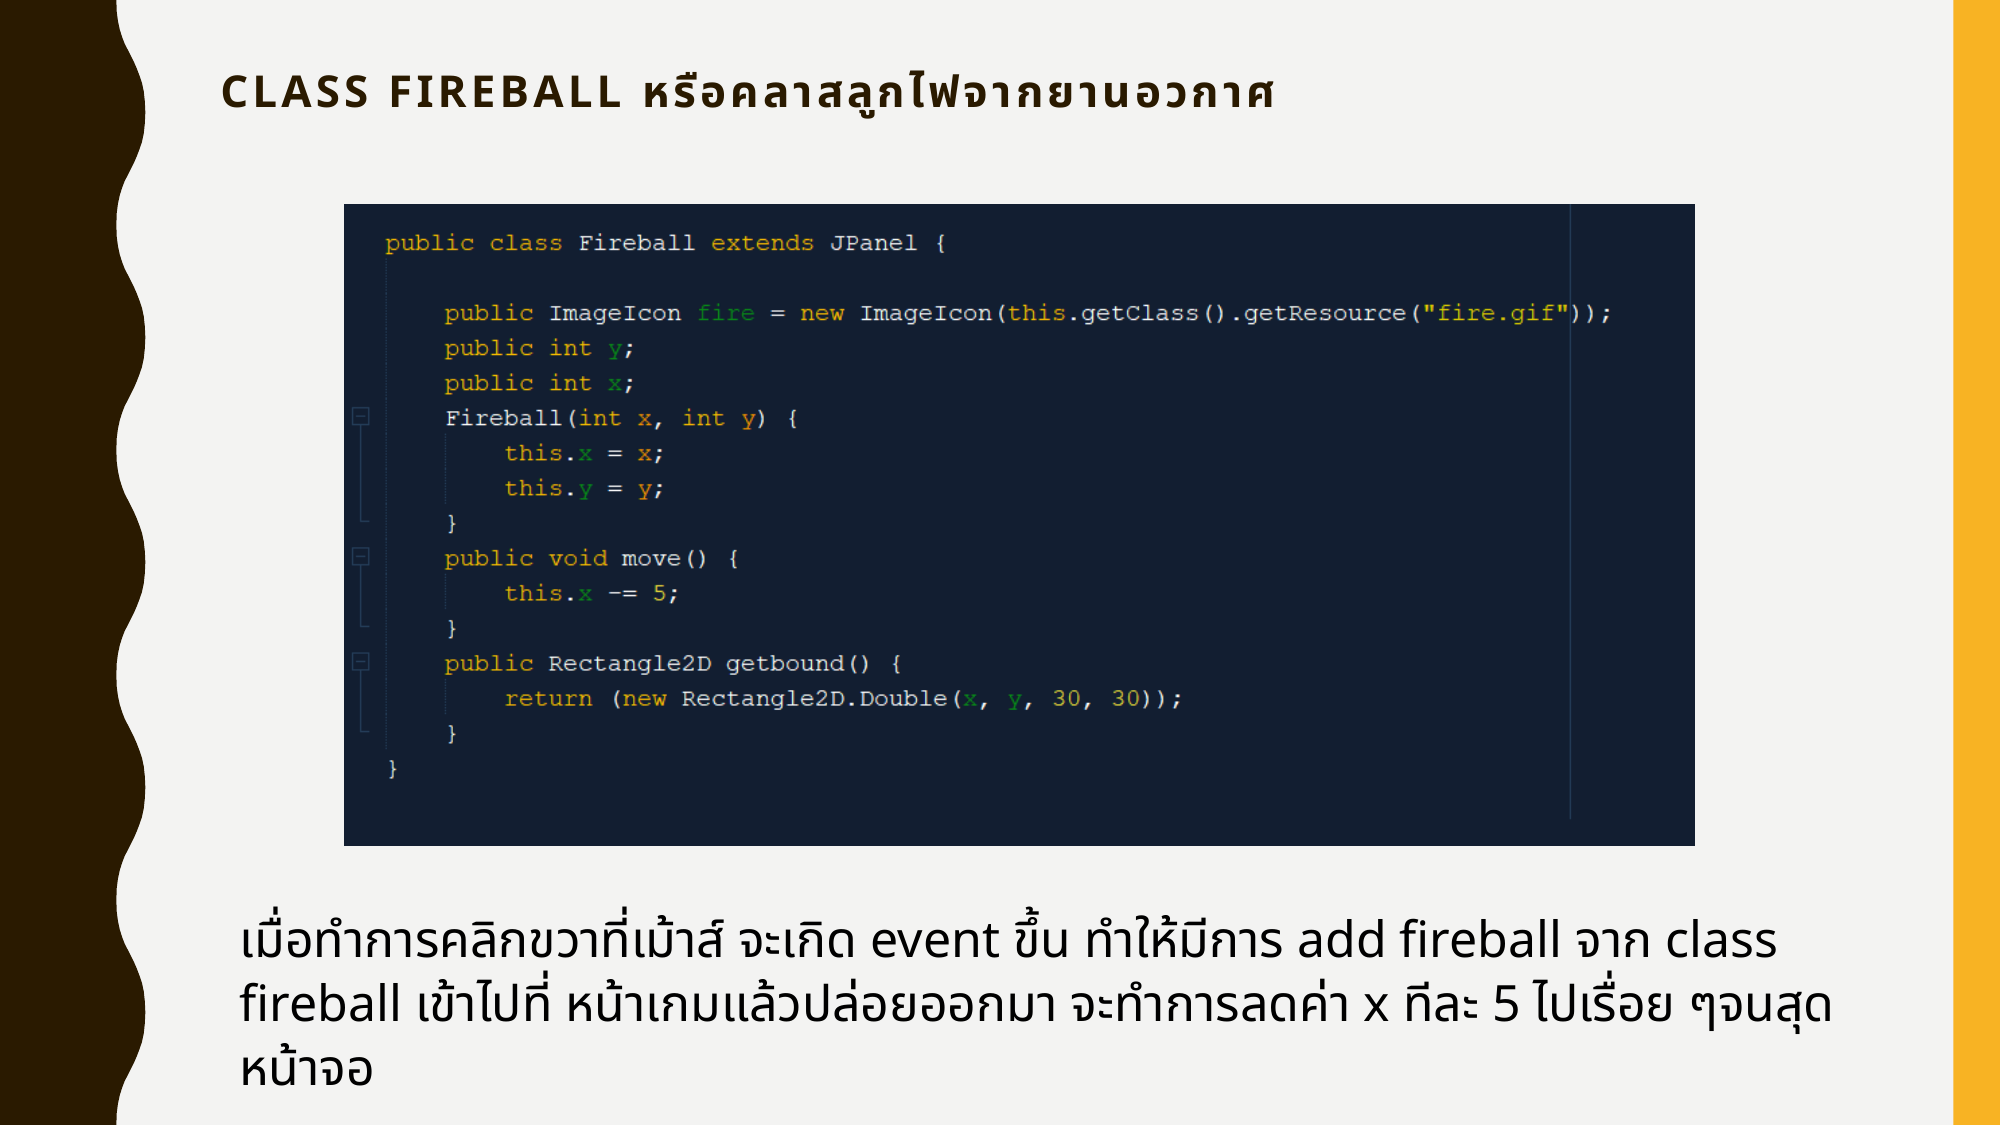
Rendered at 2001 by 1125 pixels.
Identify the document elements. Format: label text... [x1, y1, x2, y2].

title Class Fireball หรือคลาสลูกไฟจากยานอวกาศ [205, 62, 1875, 161]
text_box เมื่อทำการคลิกขวาที่เม้าส์ จะเกิด event ขึ้น ทำให้มีการ add fireball จาก class fireball เข้าไปที่ หน้าเกมแล้วปล่อยออกมา จะทำการลดค่า x ทีละ 5 ไปเรื่อย ๆจนสุดหน้าจอ [225, 895, 1859, 1125]
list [344, 204, 1695, 846]
